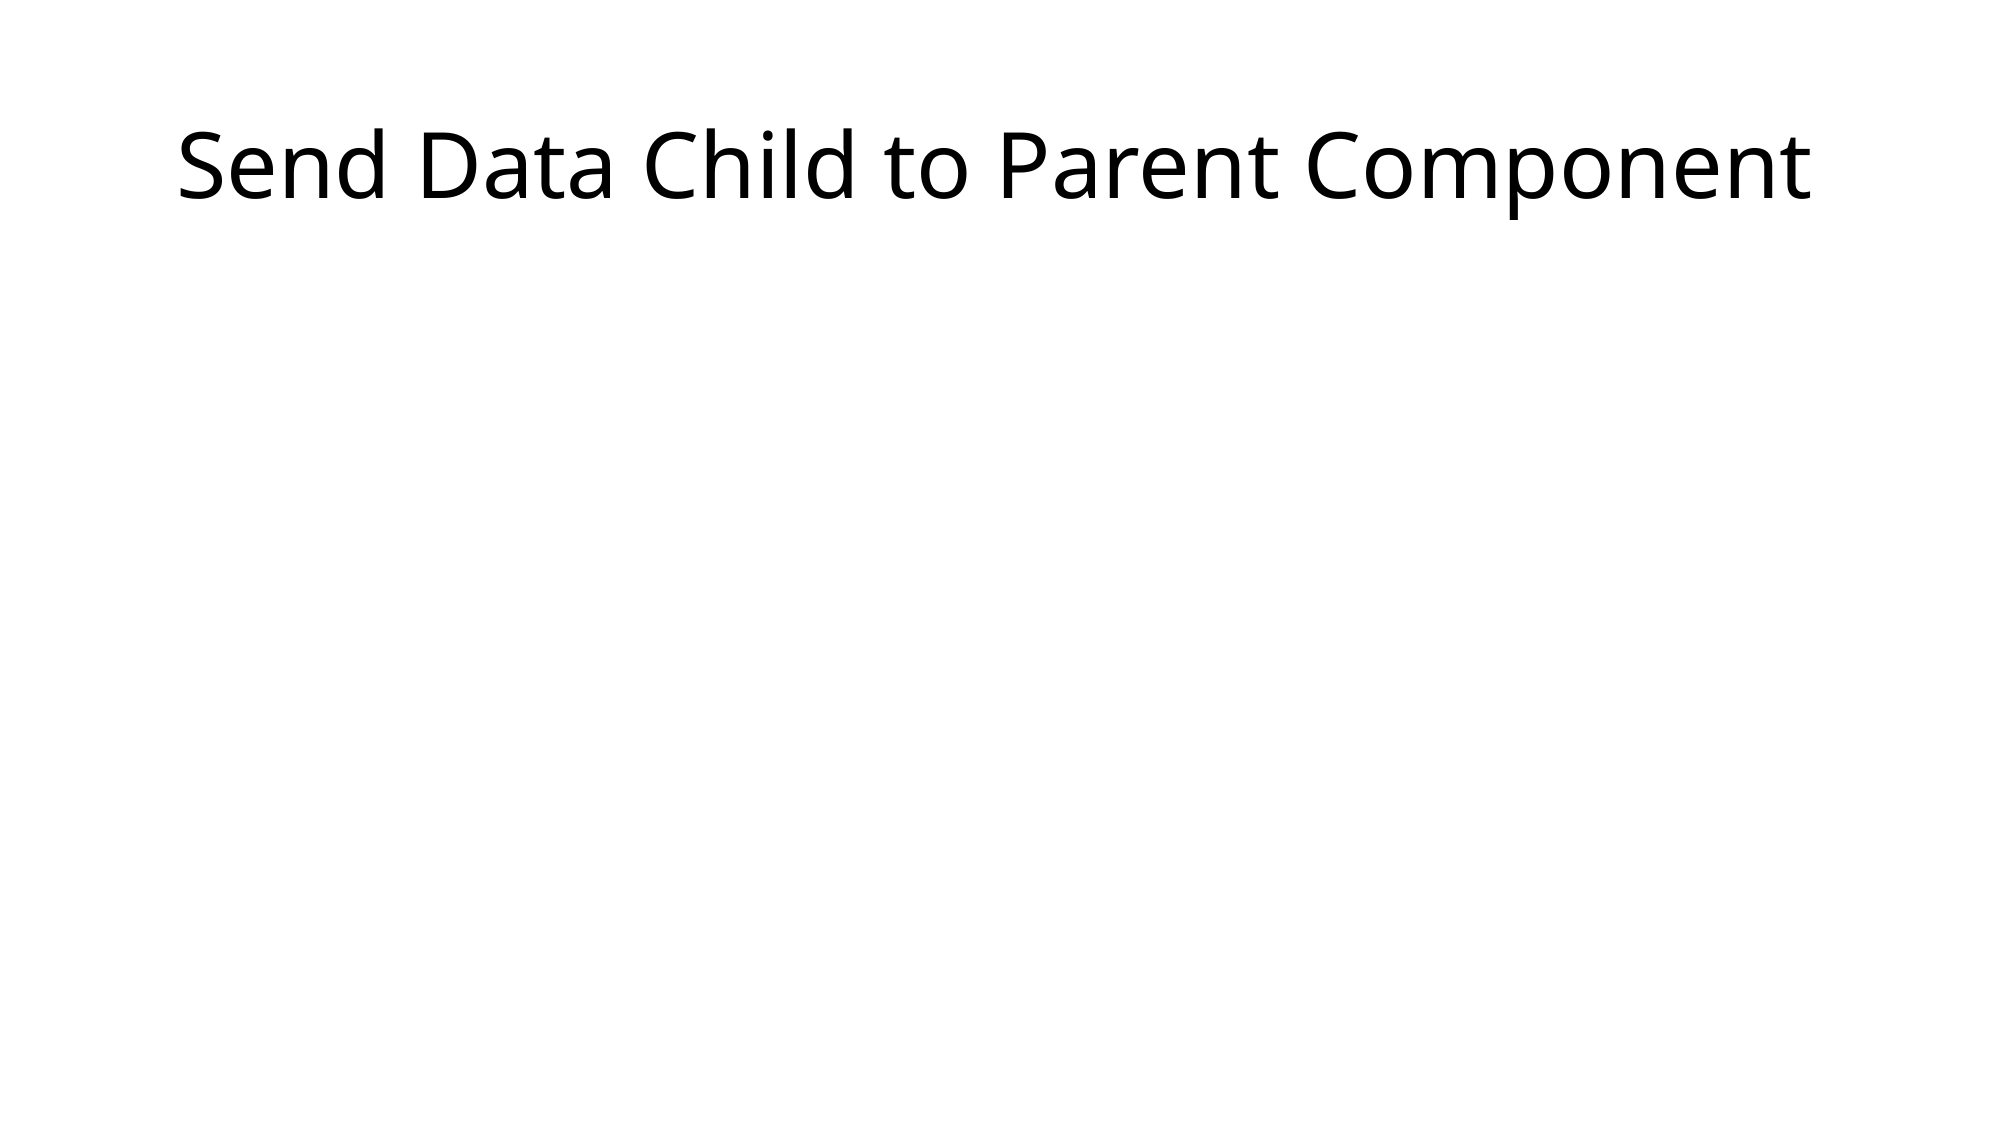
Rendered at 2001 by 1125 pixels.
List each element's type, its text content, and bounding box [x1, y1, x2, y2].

title Send Data Child to Parent Component [137, 59, 1863, 278]
